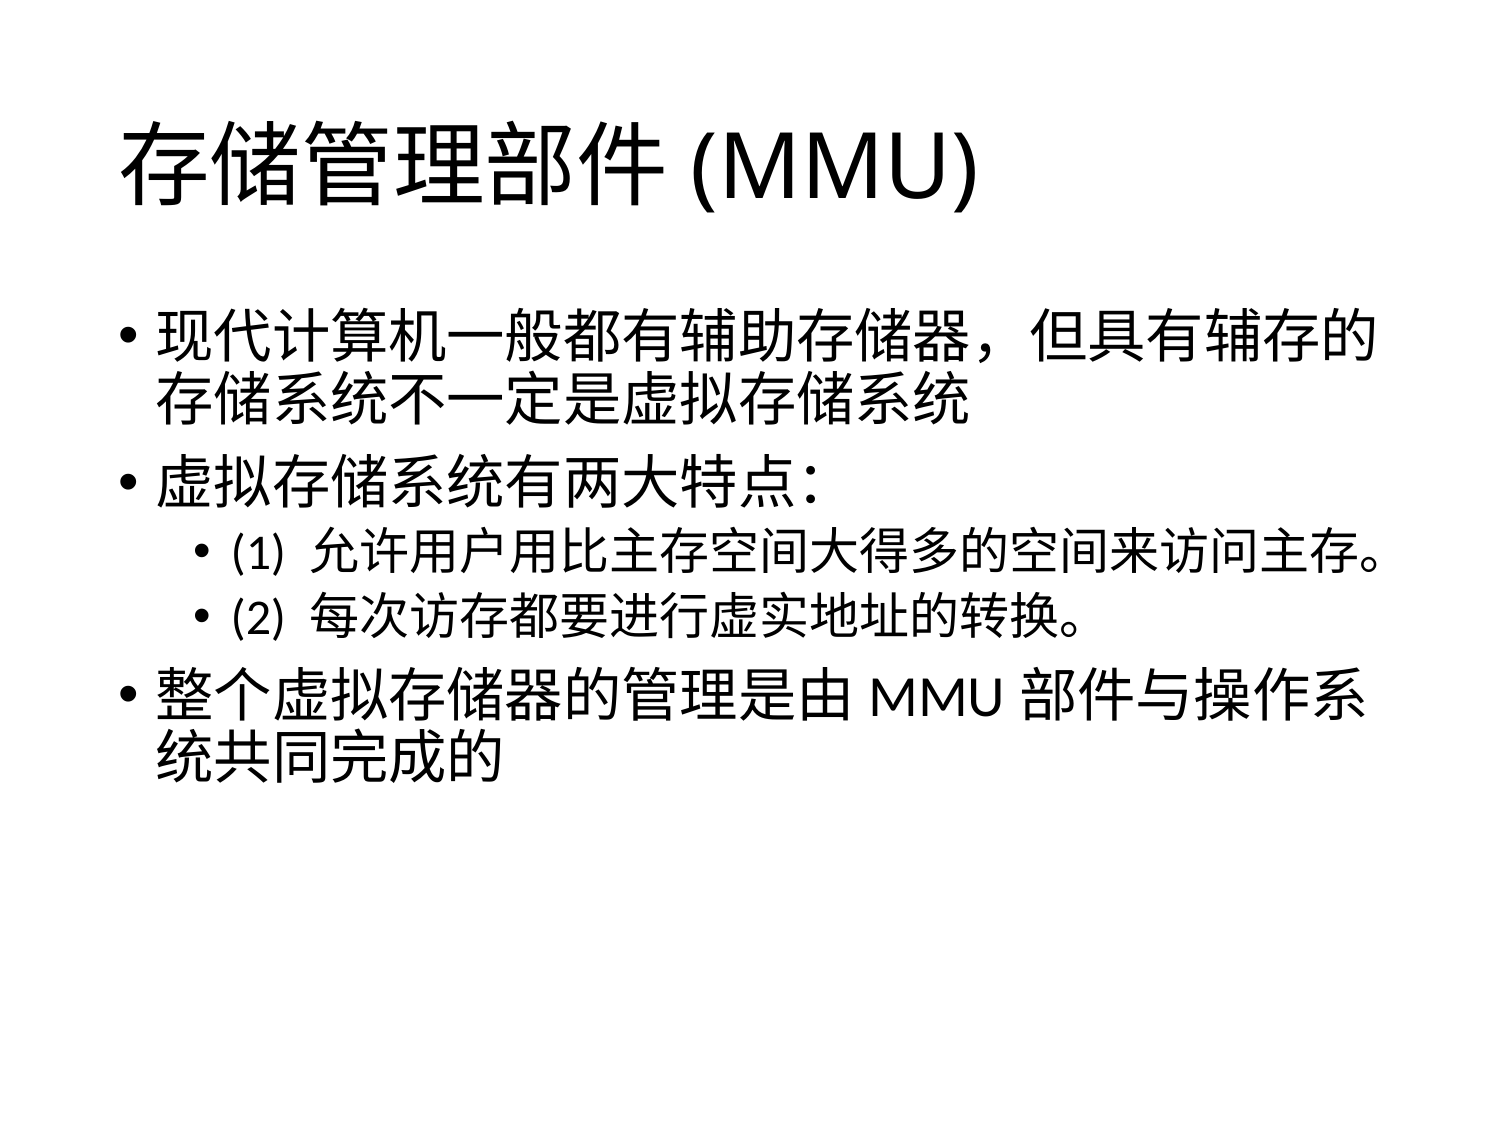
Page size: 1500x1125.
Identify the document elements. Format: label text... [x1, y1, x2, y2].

title 存储管理部件(MMU) [103, 59, 1397, 278]
list 现代计算机一般都有辅助存储器，但具有辅存的存储系统不一定是虚拟存储系统 虚拟存储系统有两大特点： (1) 允许用户用比主存空间大得多的空间来访问主存。 (2) 每次访存都要进行虚实地址的转换。 整个虚拟存储器的管理是由MMU部件与操作系统共同完成的 [103, 299, 1397, 1014]
